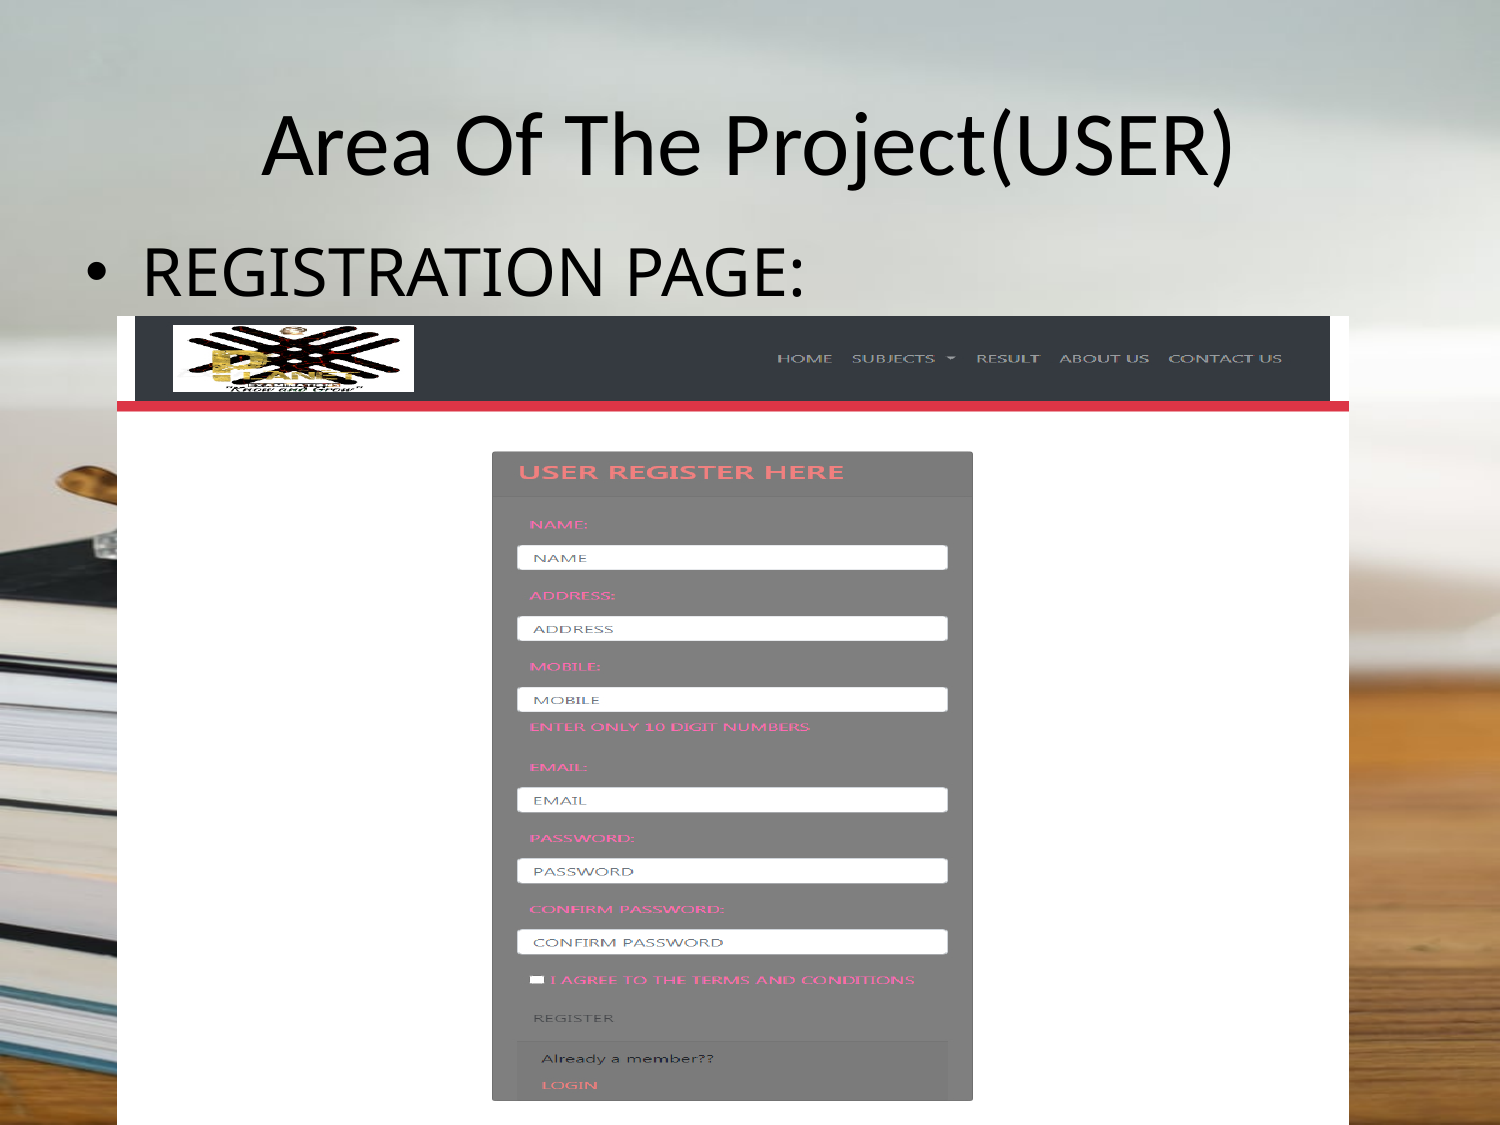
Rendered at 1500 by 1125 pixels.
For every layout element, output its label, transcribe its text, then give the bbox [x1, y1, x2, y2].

picture [0, 0, 1500, 1125]
title Area Of The Project(USER) [75, 45, 1425, 233]
list REGISTRATION PAGE: [70, 222, 1421, 1102]
